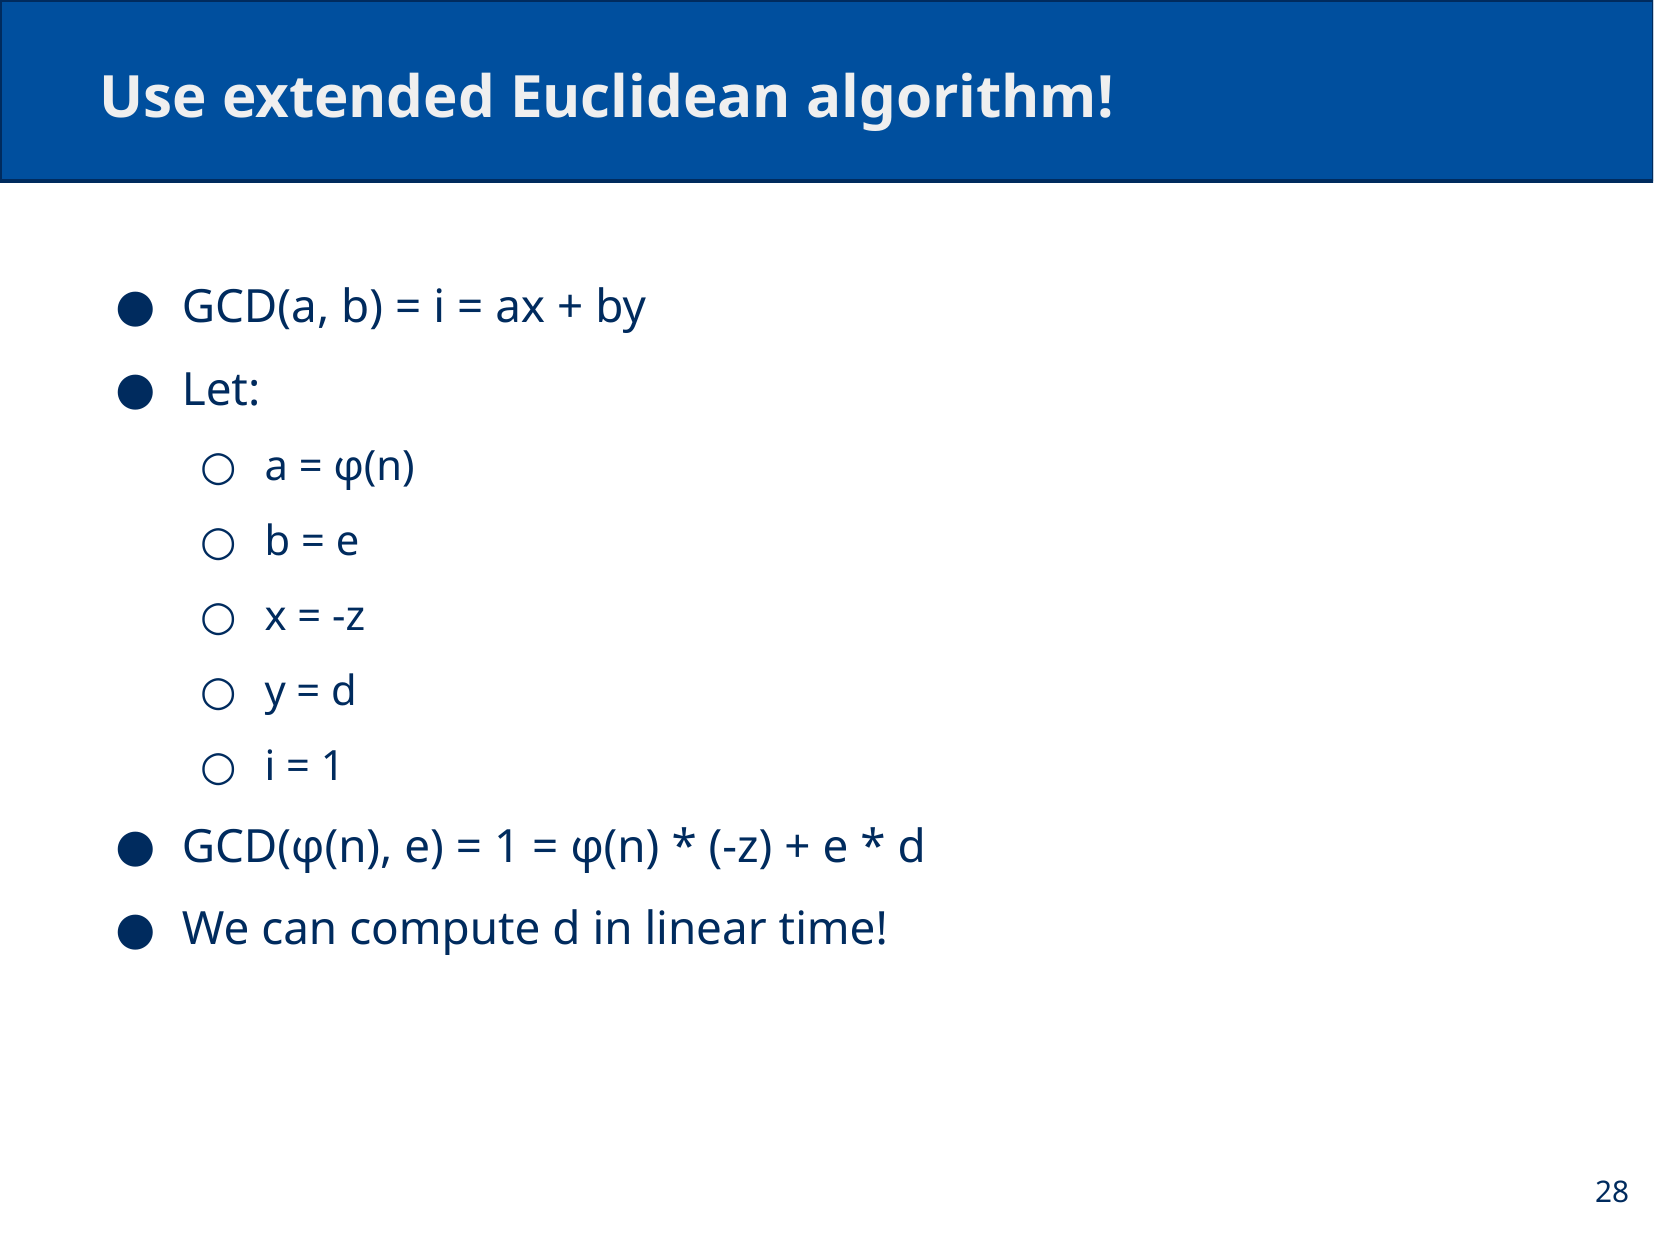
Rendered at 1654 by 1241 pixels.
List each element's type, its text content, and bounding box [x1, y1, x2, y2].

list GCD(a, b) = i = ax + by Let: a = φ(n) b = e x = -z y = d i = 1 GCD(φ(n), e) = 1 = φ(n) * (-z) + e * d We can compute d in linear time! [82, 232, 1571, 1188]
title Use extended Euclidean algorithm! [82, 36, 1571, 146]
slide_number 28 [1546, 1145, 1647, 1241]
